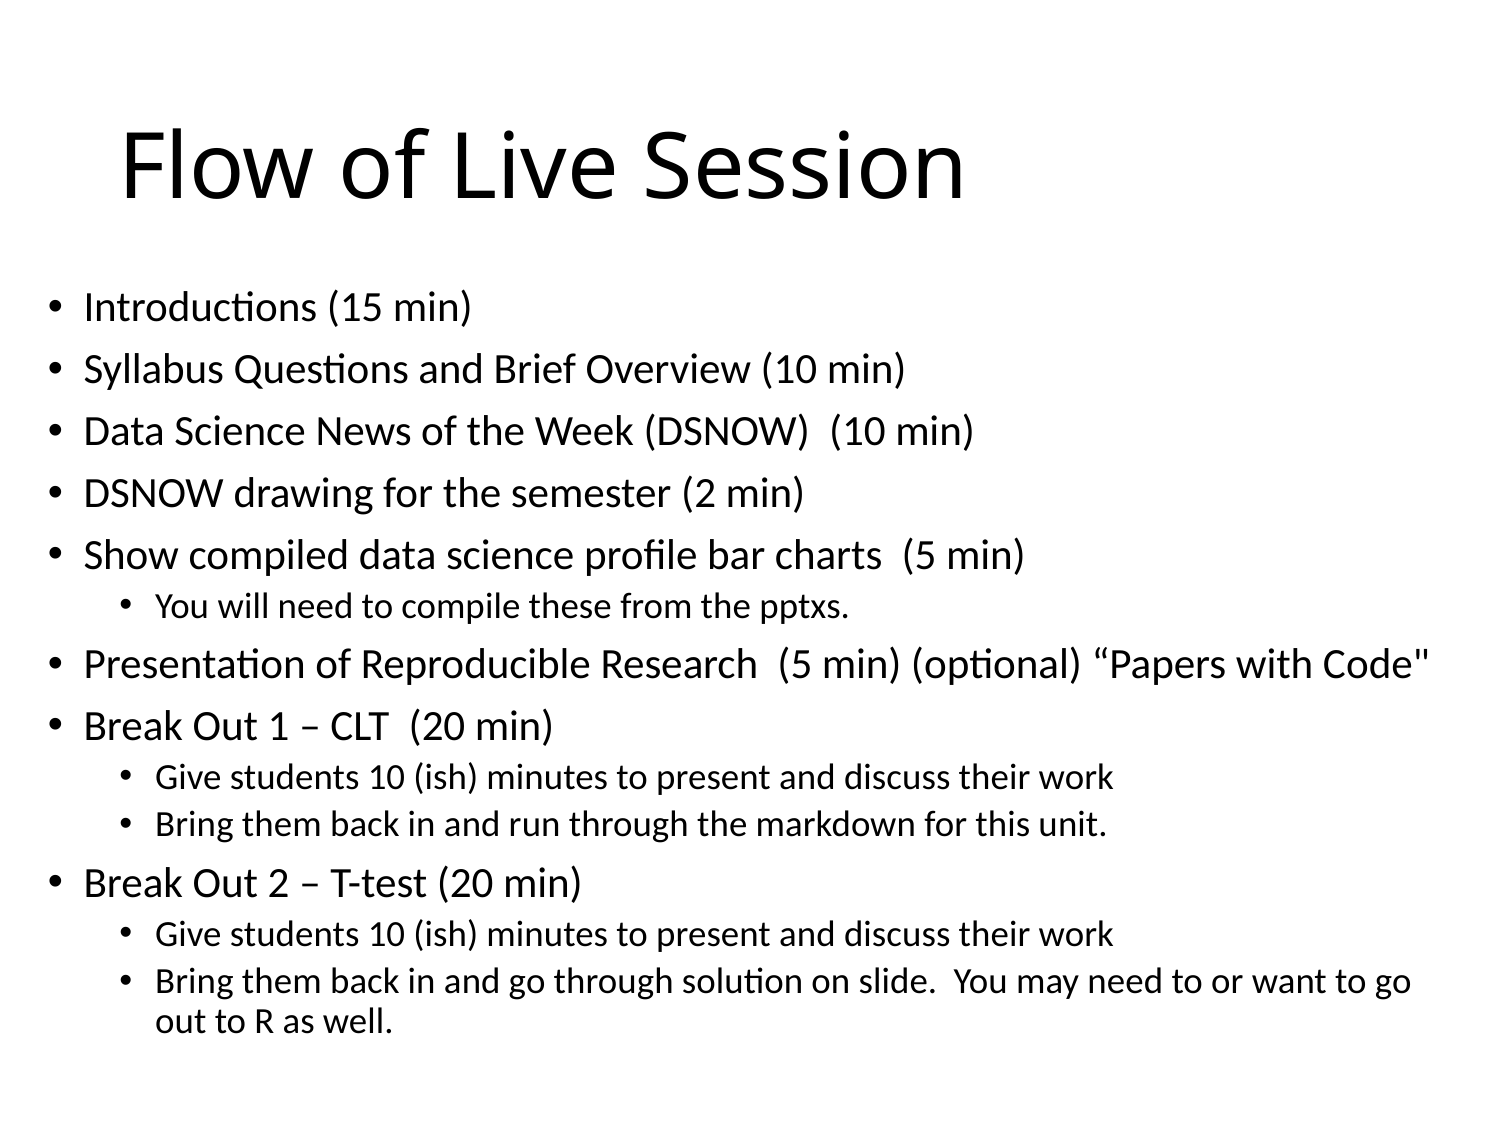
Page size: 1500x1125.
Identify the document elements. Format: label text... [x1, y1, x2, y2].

list Introductions (15 min) Syllabus Questions and Brief Overview (10 min) Data Science News of the Week (DSNOW) (10 min) DSNOW drawing for the semester (2 min) Show compiled data science profile bar charts (5 min) You will need to compile these from the pptxs. Presentation of Reproducible Research (5 min) (optional) “Papers with Code" Break Out 1 – CLT (20 min) Give students 10 (ish) minutes to present and discuss their work Bring them back in and run through the markdown for this unit. Break Out 2 – T-test (20 min) Give students 10 (ish) minutes to present and discuss their work Bring them back in and go through solution on slide. You may need to or want to go out to R as well. [32, 277, 1454, 1076]
title Flow of Live Session [103, 59, 1397, 277]
